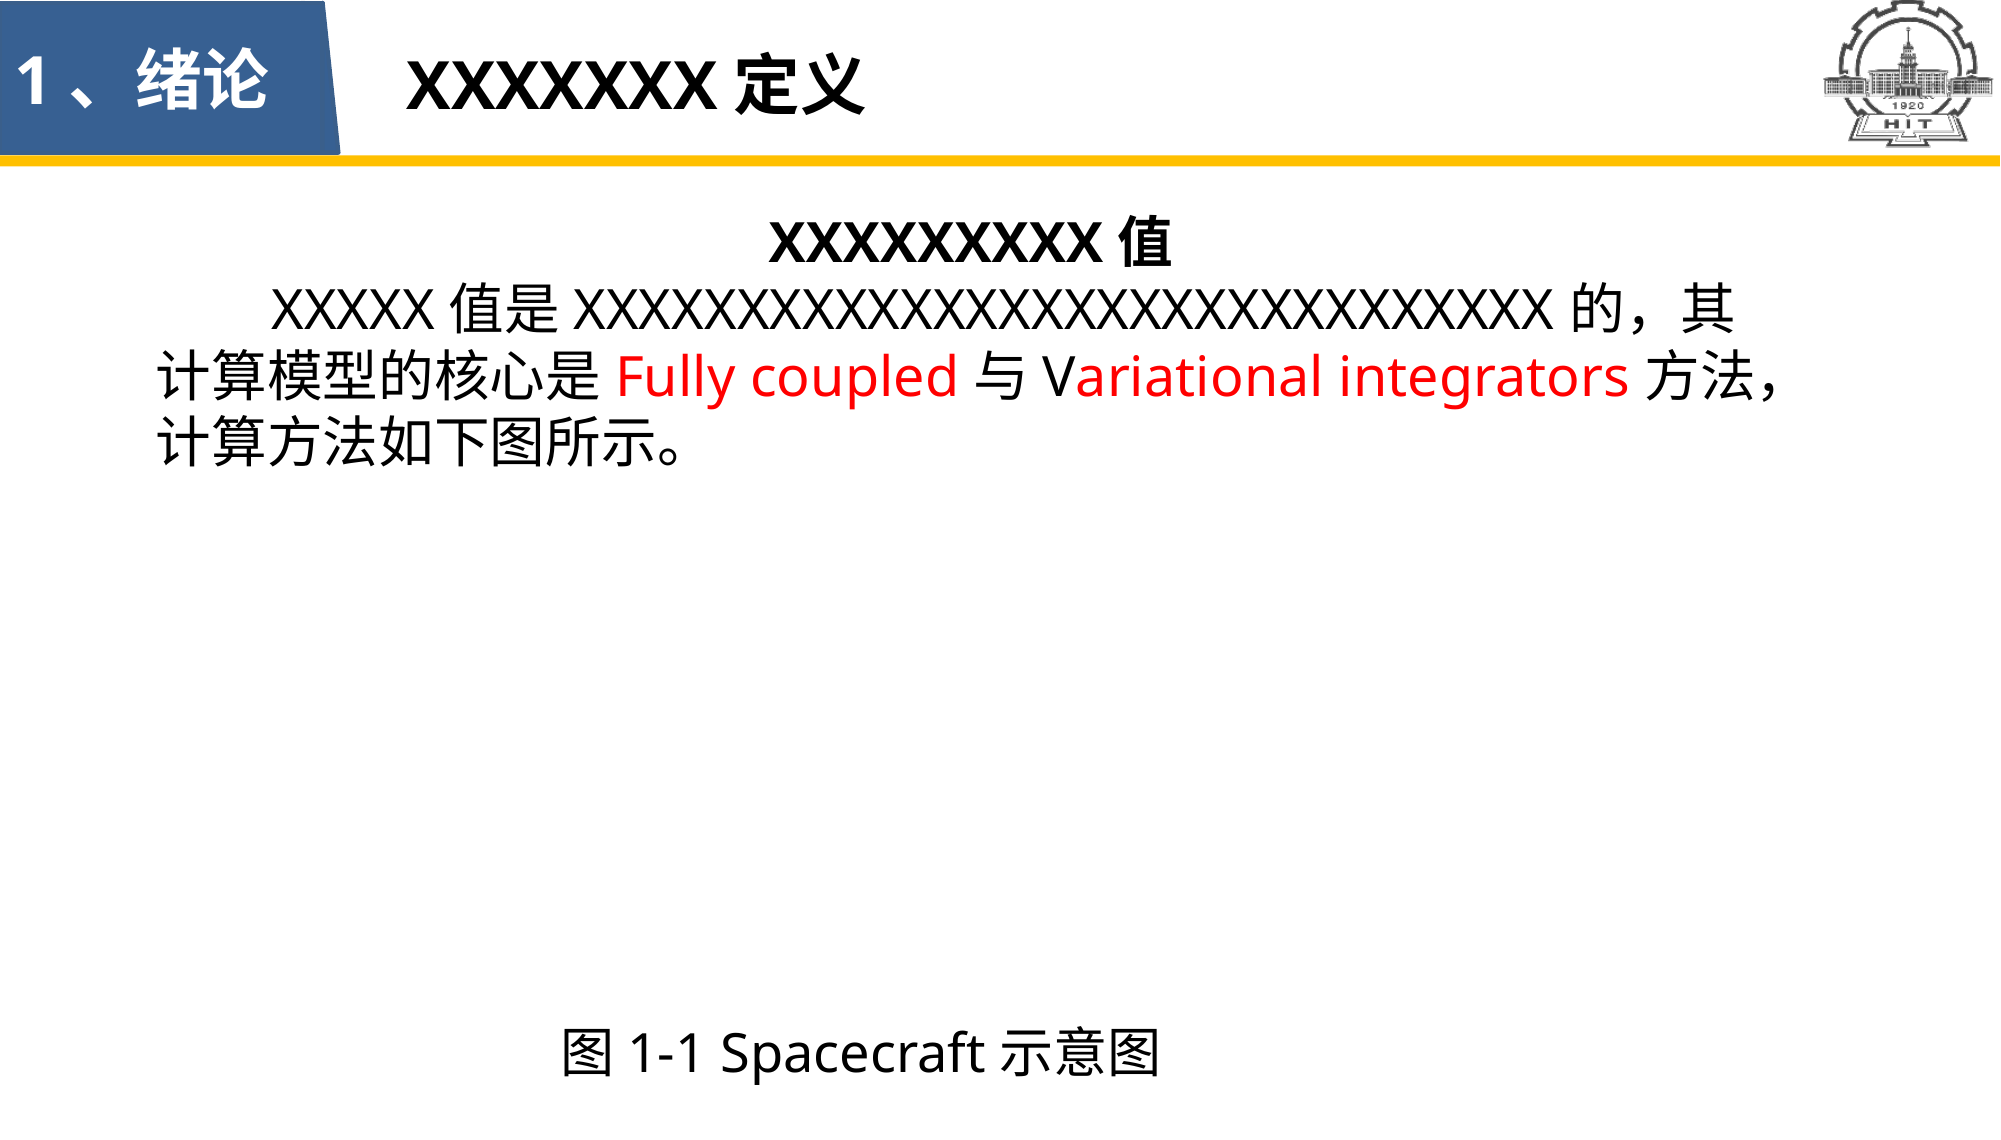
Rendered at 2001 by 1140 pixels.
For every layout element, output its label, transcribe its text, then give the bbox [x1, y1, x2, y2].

text_box [0, 153, 1805, 169]
text_box XXXXXXX定义 [391, 19, 1297, 131]
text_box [0, 2, 339, 153]
text_box XXXXXXXXX值 XXXXX值是XXXXXXXXXXXXXXXXXXXXXXXXXXXXXX的，其计算模型的核心是Fully coupled与Variational integrators方法，计算方法如下图所示。 [140, 199, 1801, 482]
text_box 图1-1 Spacecraft示意图 [545, 1010, 1178, 1091]
picture [1810, 0, 2001, 168]
